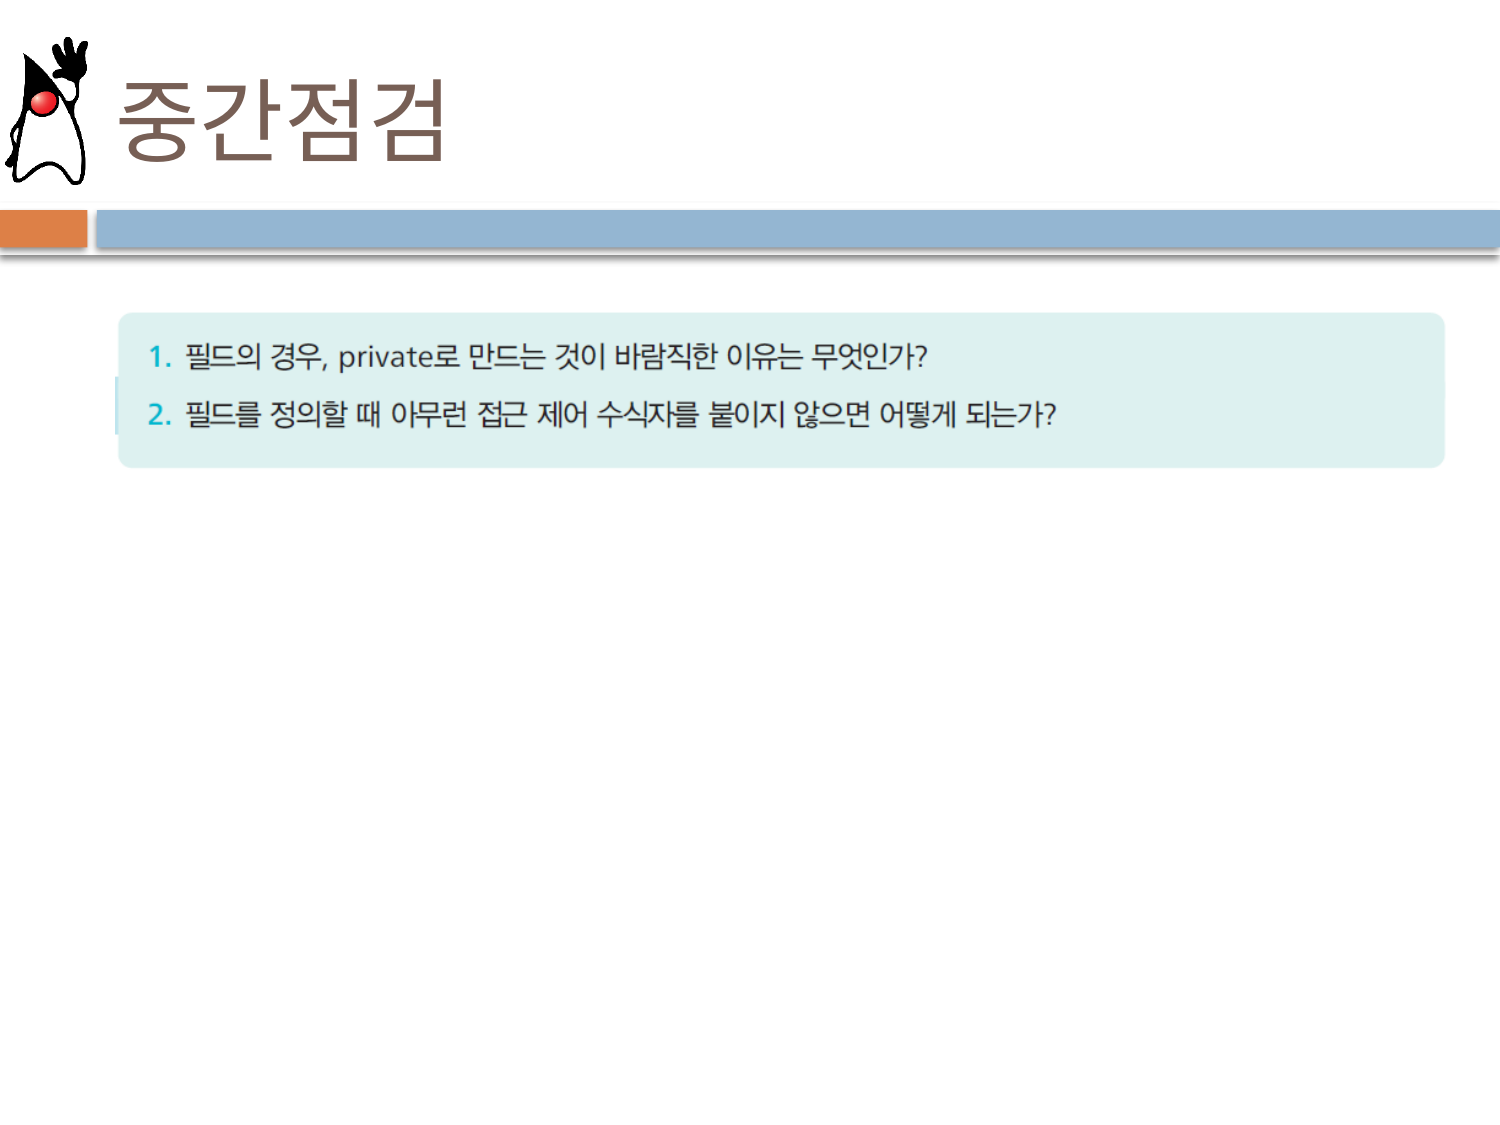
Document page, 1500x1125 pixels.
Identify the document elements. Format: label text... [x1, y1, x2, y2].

picture [5, 37, 88, 185]
title 중간점검 [100, 37, 1438, 200]
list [114, 292, 1453, 479]
